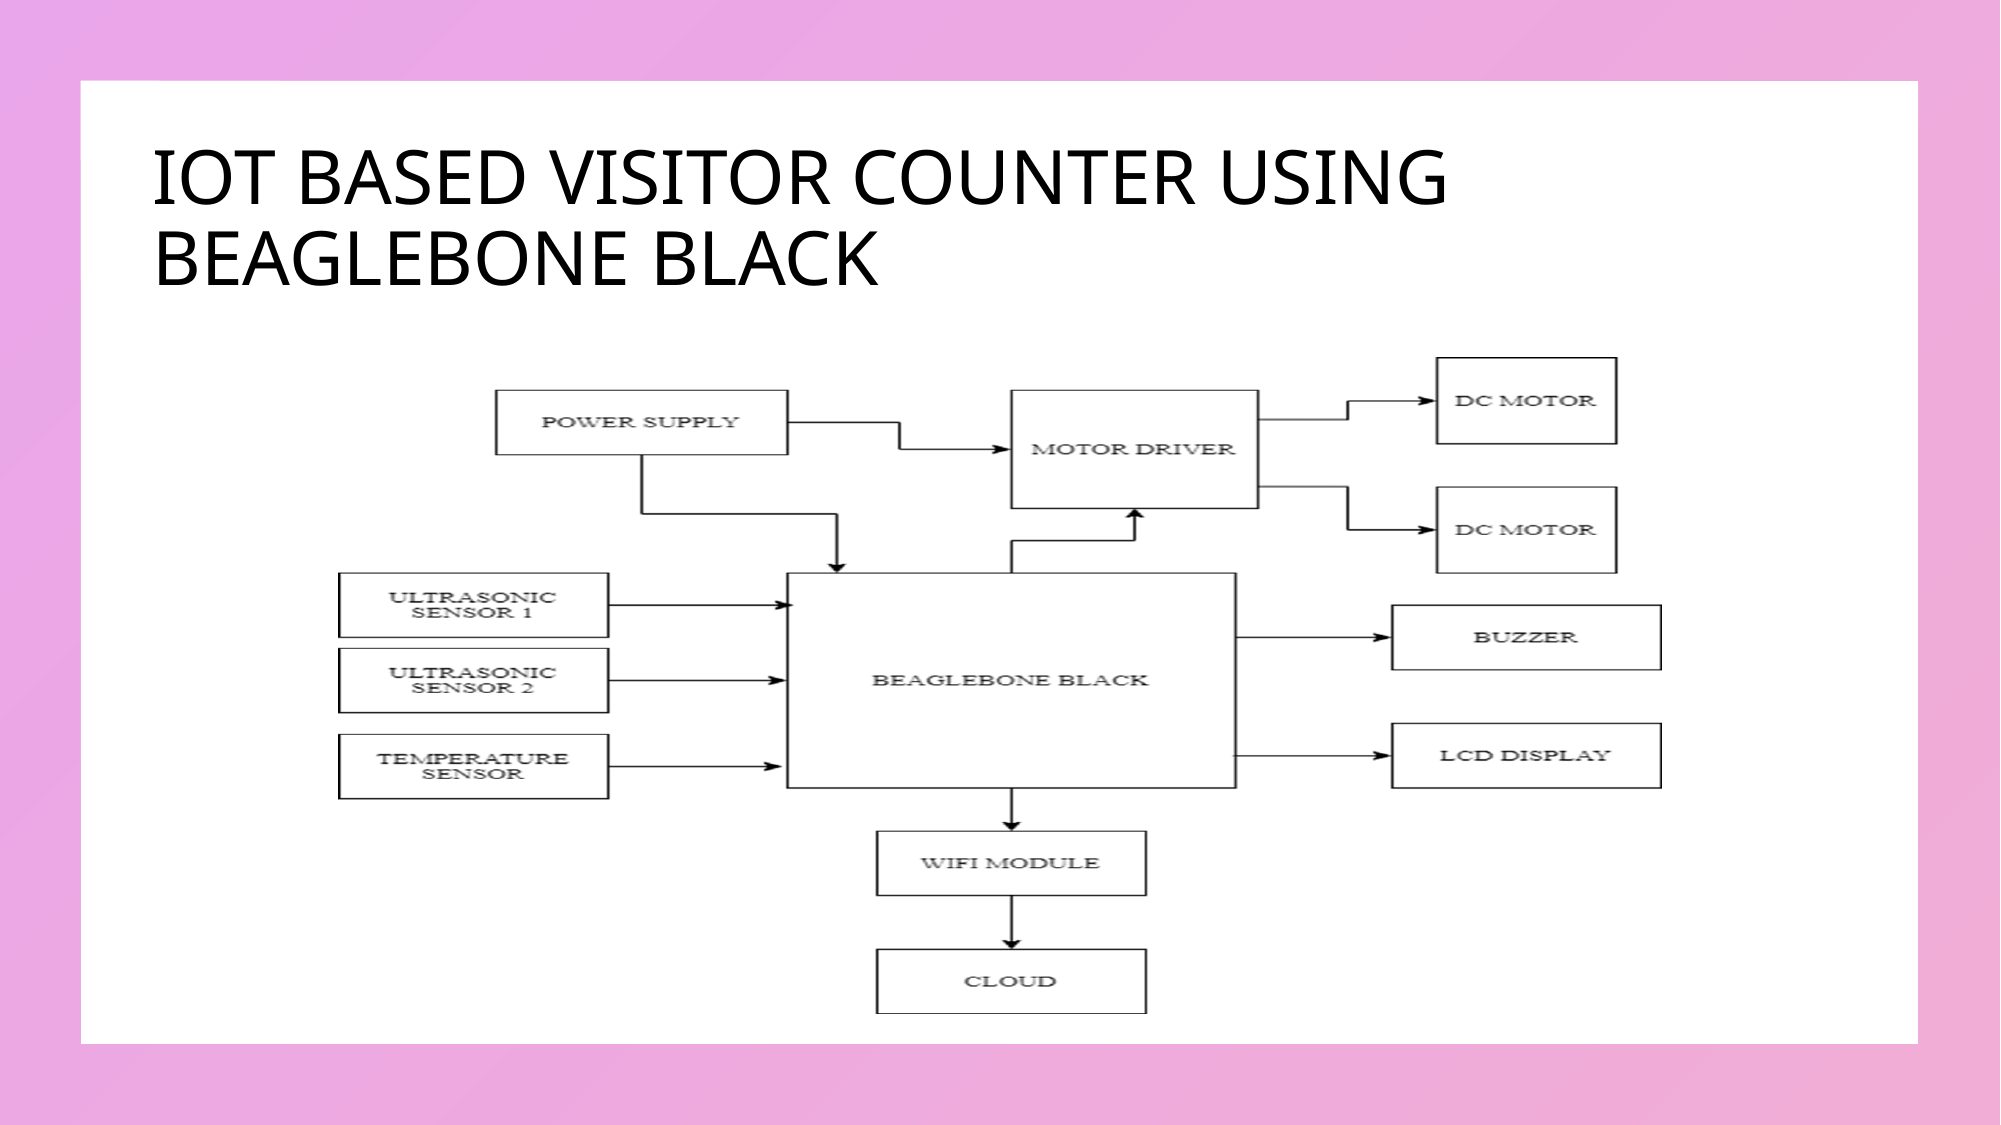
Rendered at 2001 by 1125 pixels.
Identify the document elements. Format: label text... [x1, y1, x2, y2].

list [338, 357, 1662, 1014]
title IoT based Visitor Counter using Beaglebone Black [137, 111, 1863, 330]
